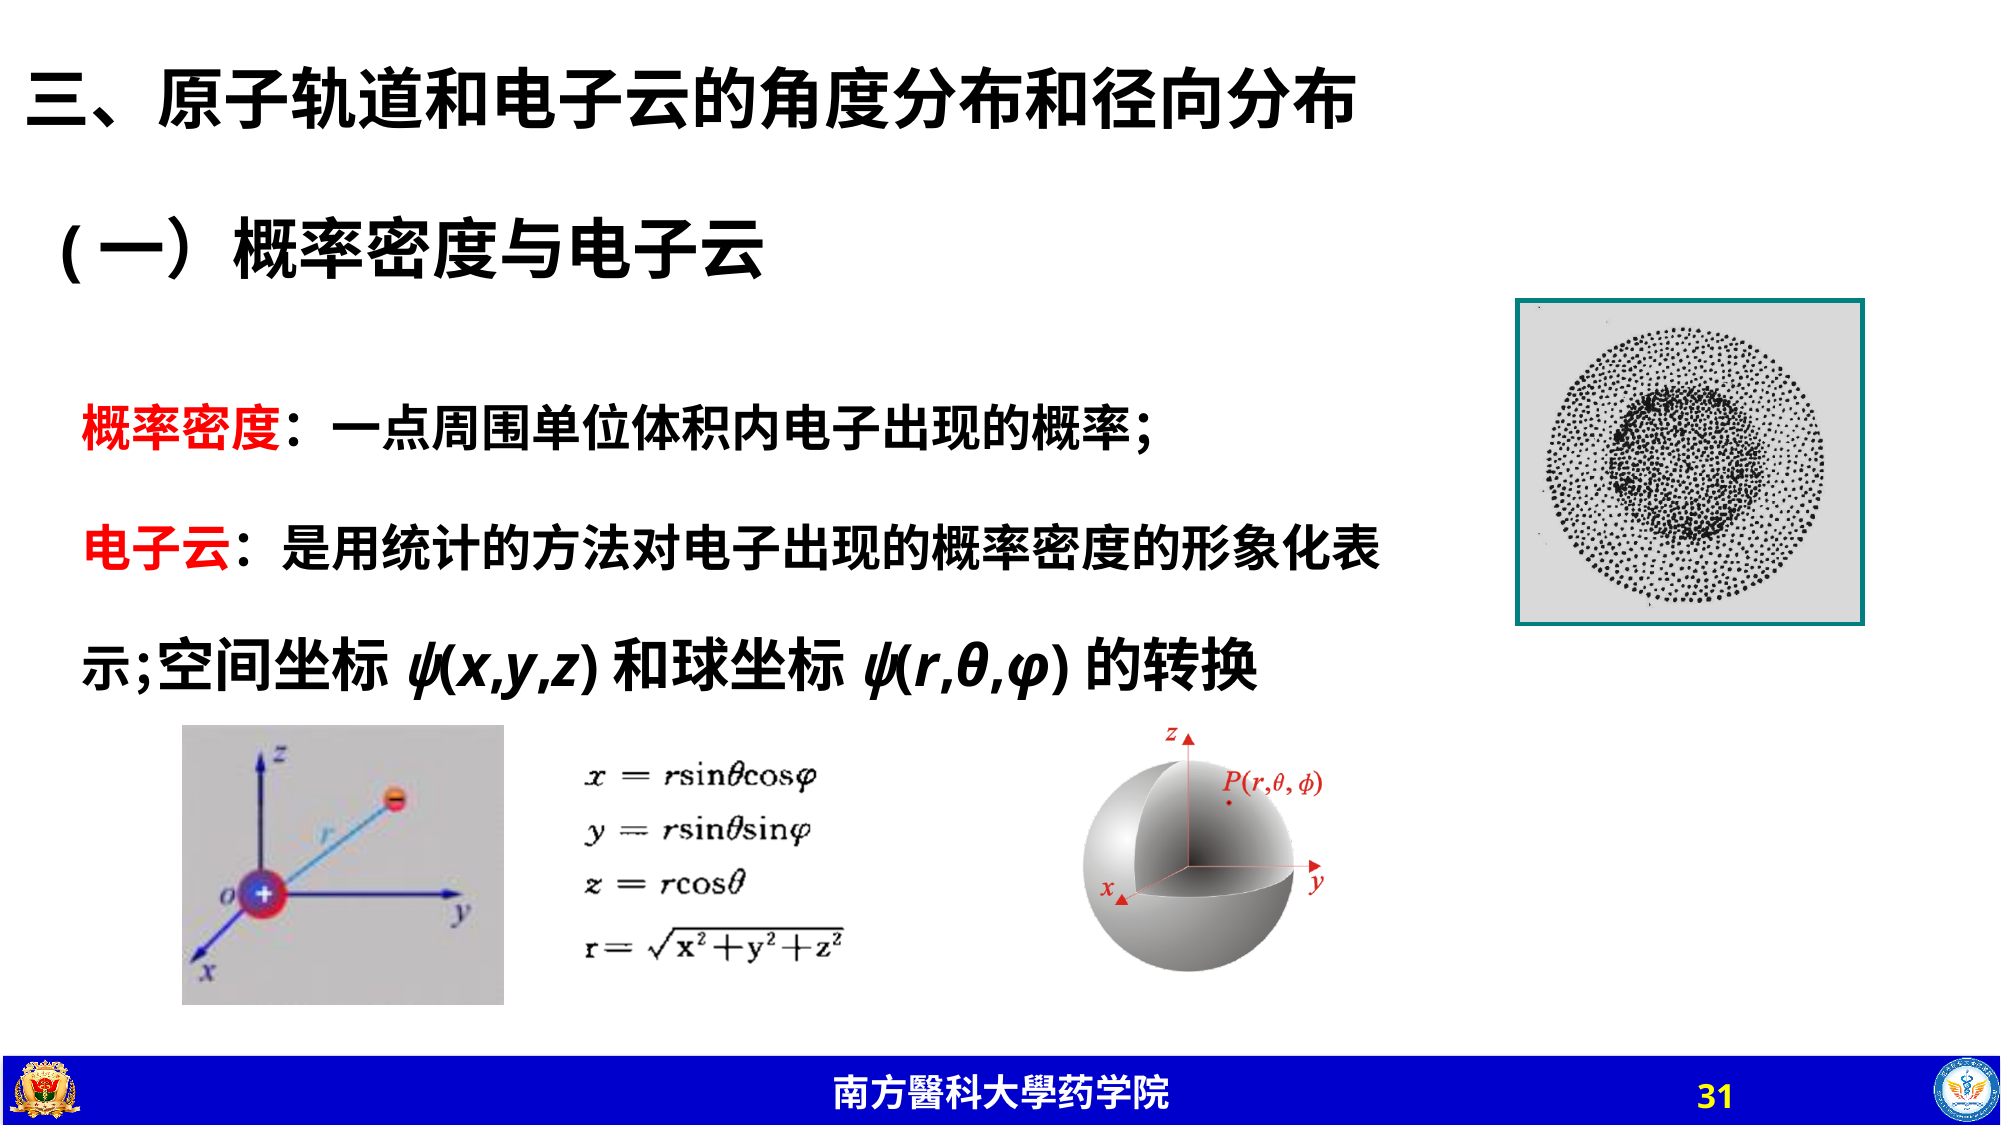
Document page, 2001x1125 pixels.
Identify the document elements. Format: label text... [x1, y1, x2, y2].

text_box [141, 603, 1482, 1006]
text_box (一）概率密度与电子云 [45, 199, 782, 295]
picture [1933, 1057, 2000, 1122]
title 三、原子轨道和电子云的角度分布和径向分布 [8, 0, 1393, 145]
picture [3, 1057, 86, 1120]
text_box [66, 302, 1861, 622]
slide_number 31 [1400, 1052, 1750, 1125]
